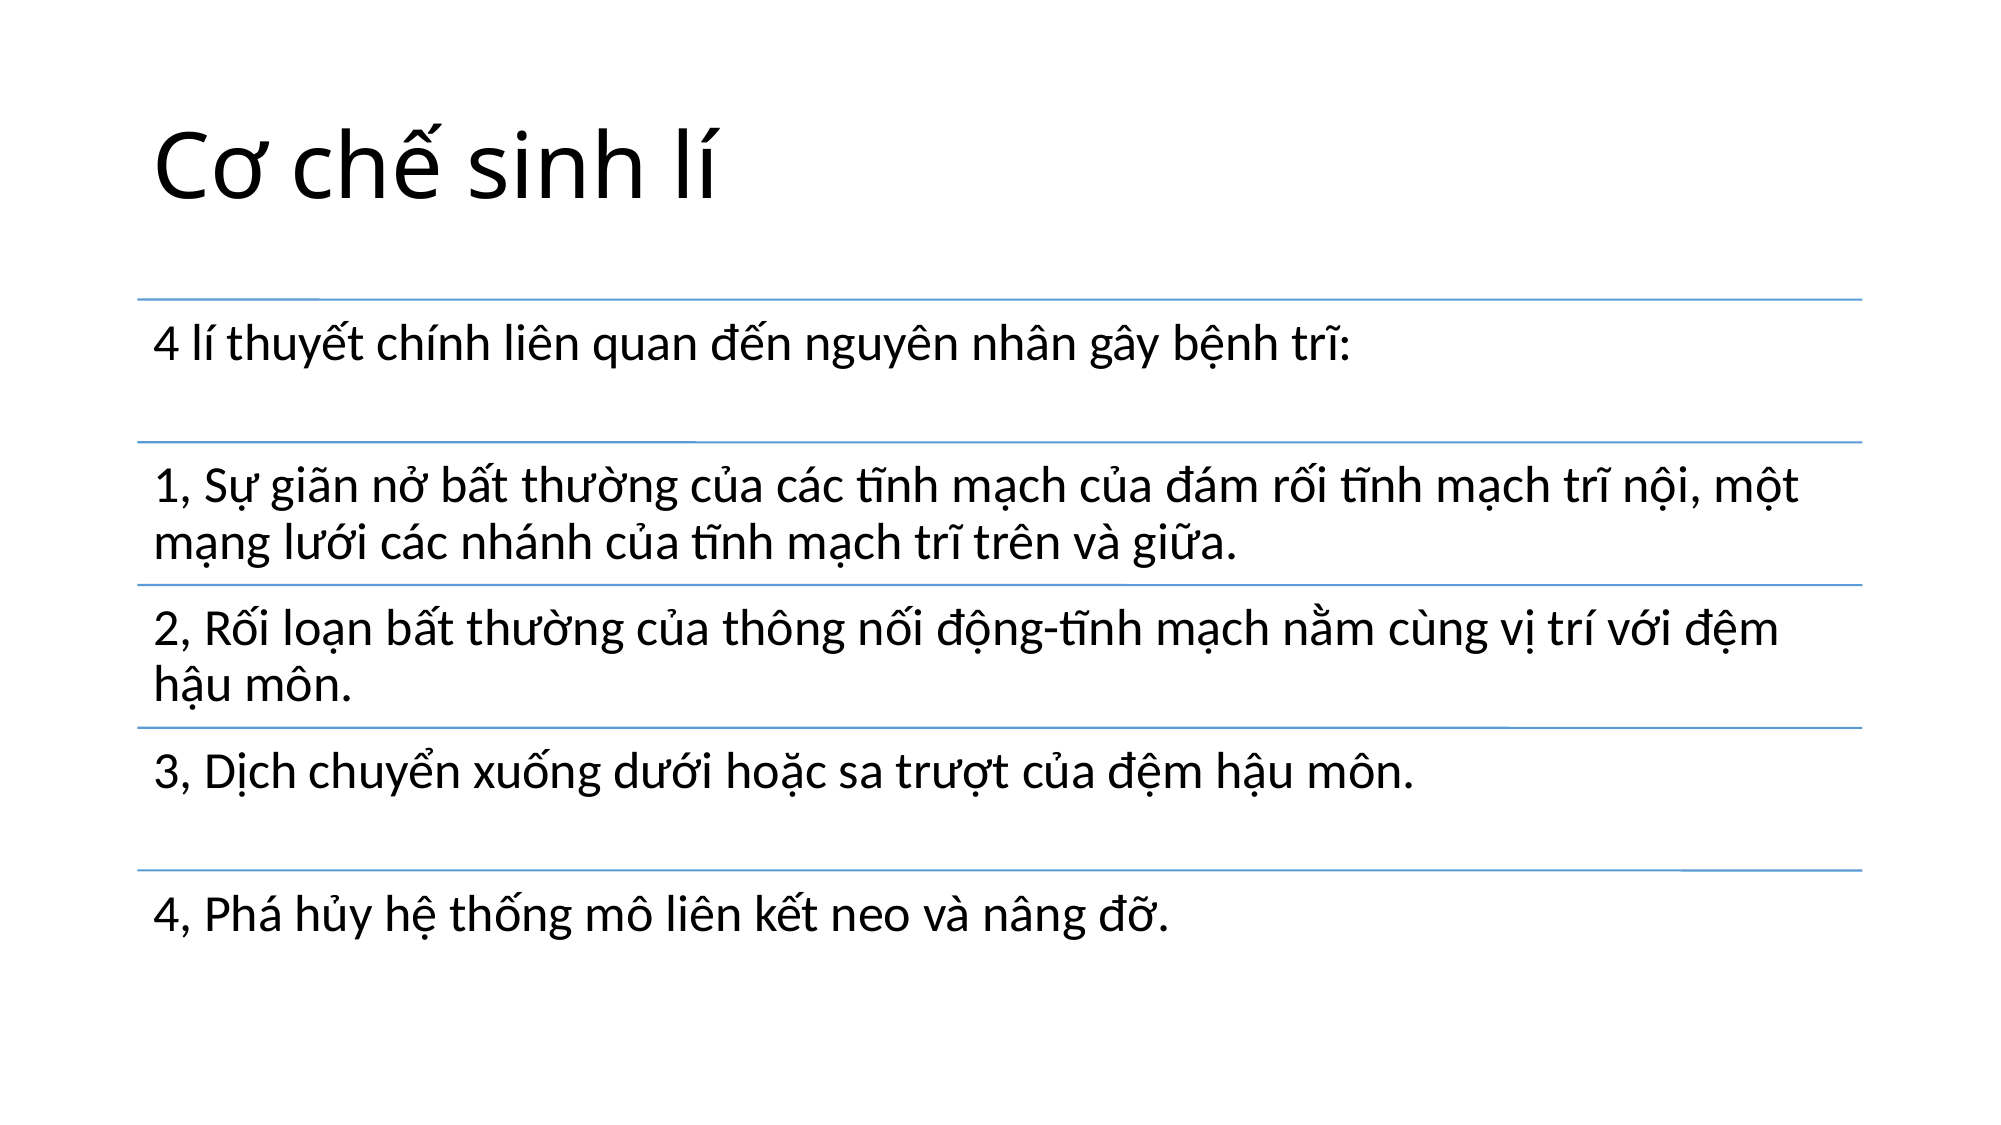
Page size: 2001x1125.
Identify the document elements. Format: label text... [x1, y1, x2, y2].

title Cơ chế sinh lí [137, 59, 1863, 278]
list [137, 299, 1863, 1014]
